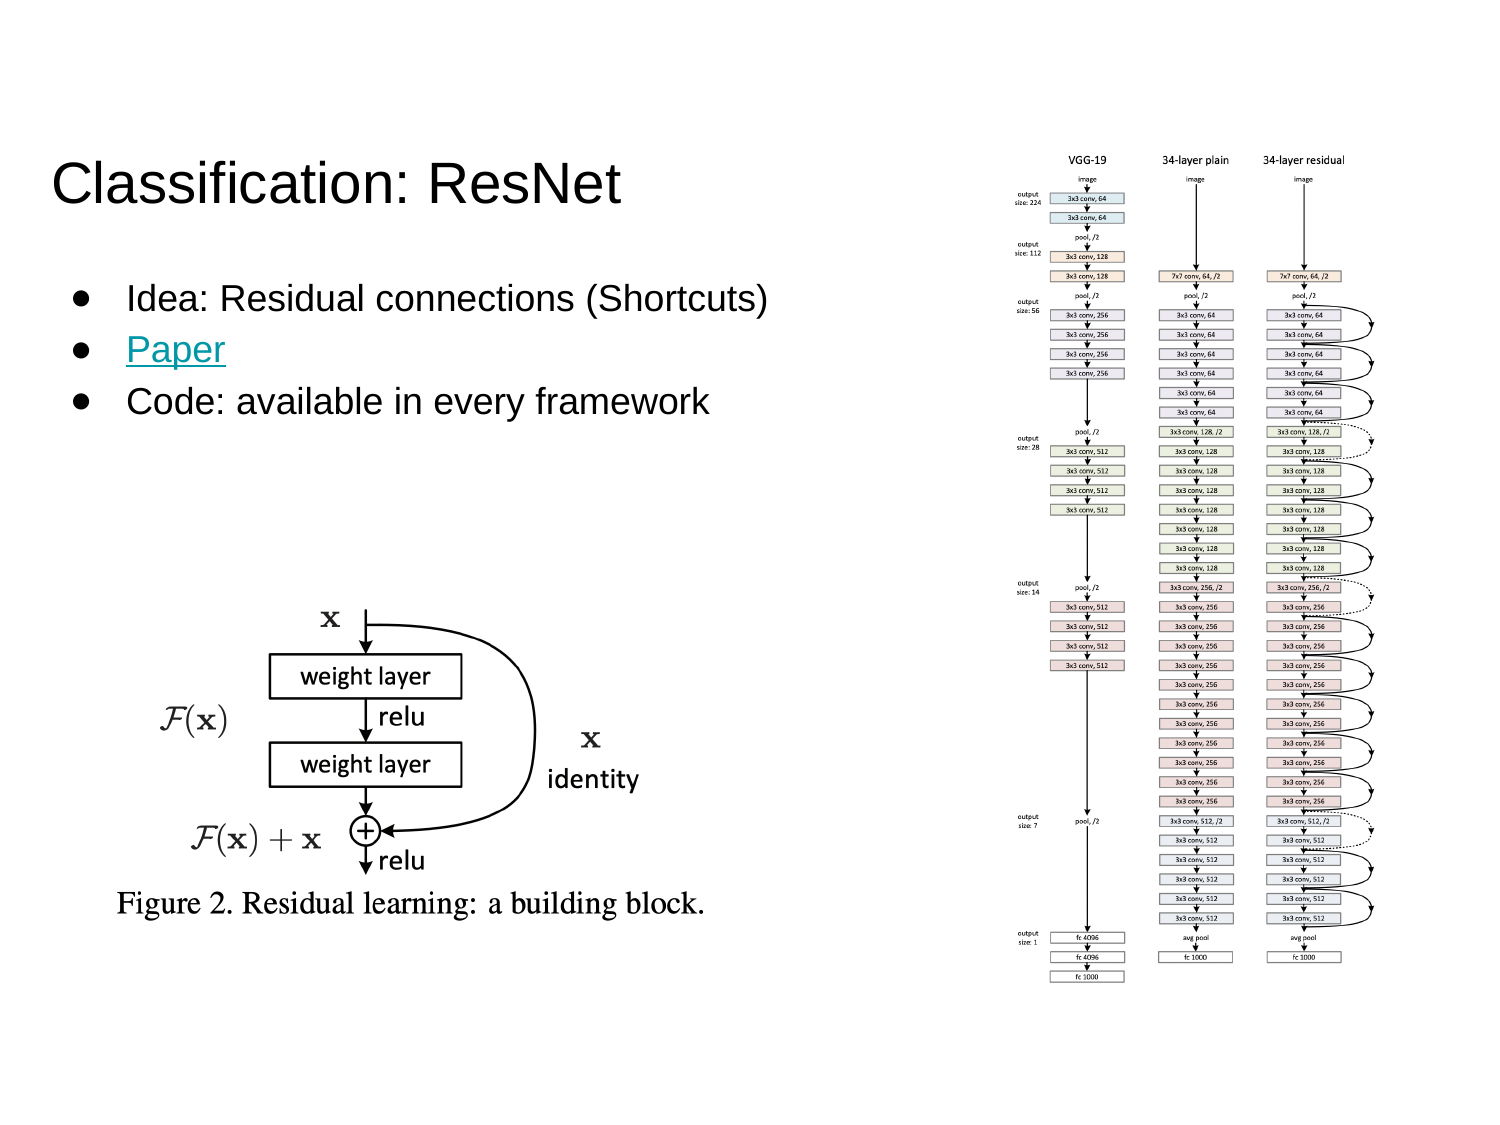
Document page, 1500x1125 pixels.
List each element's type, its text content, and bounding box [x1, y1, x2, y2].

picture [990, 140, 1384, 985]
picture [50, 551, 754, 954]
title Classification: ResNet [51, 129, 1449, 297]
list Idea: Residual connections (Shortcuts) Paper Code: available in every framework [51, 252, 825, 523]
